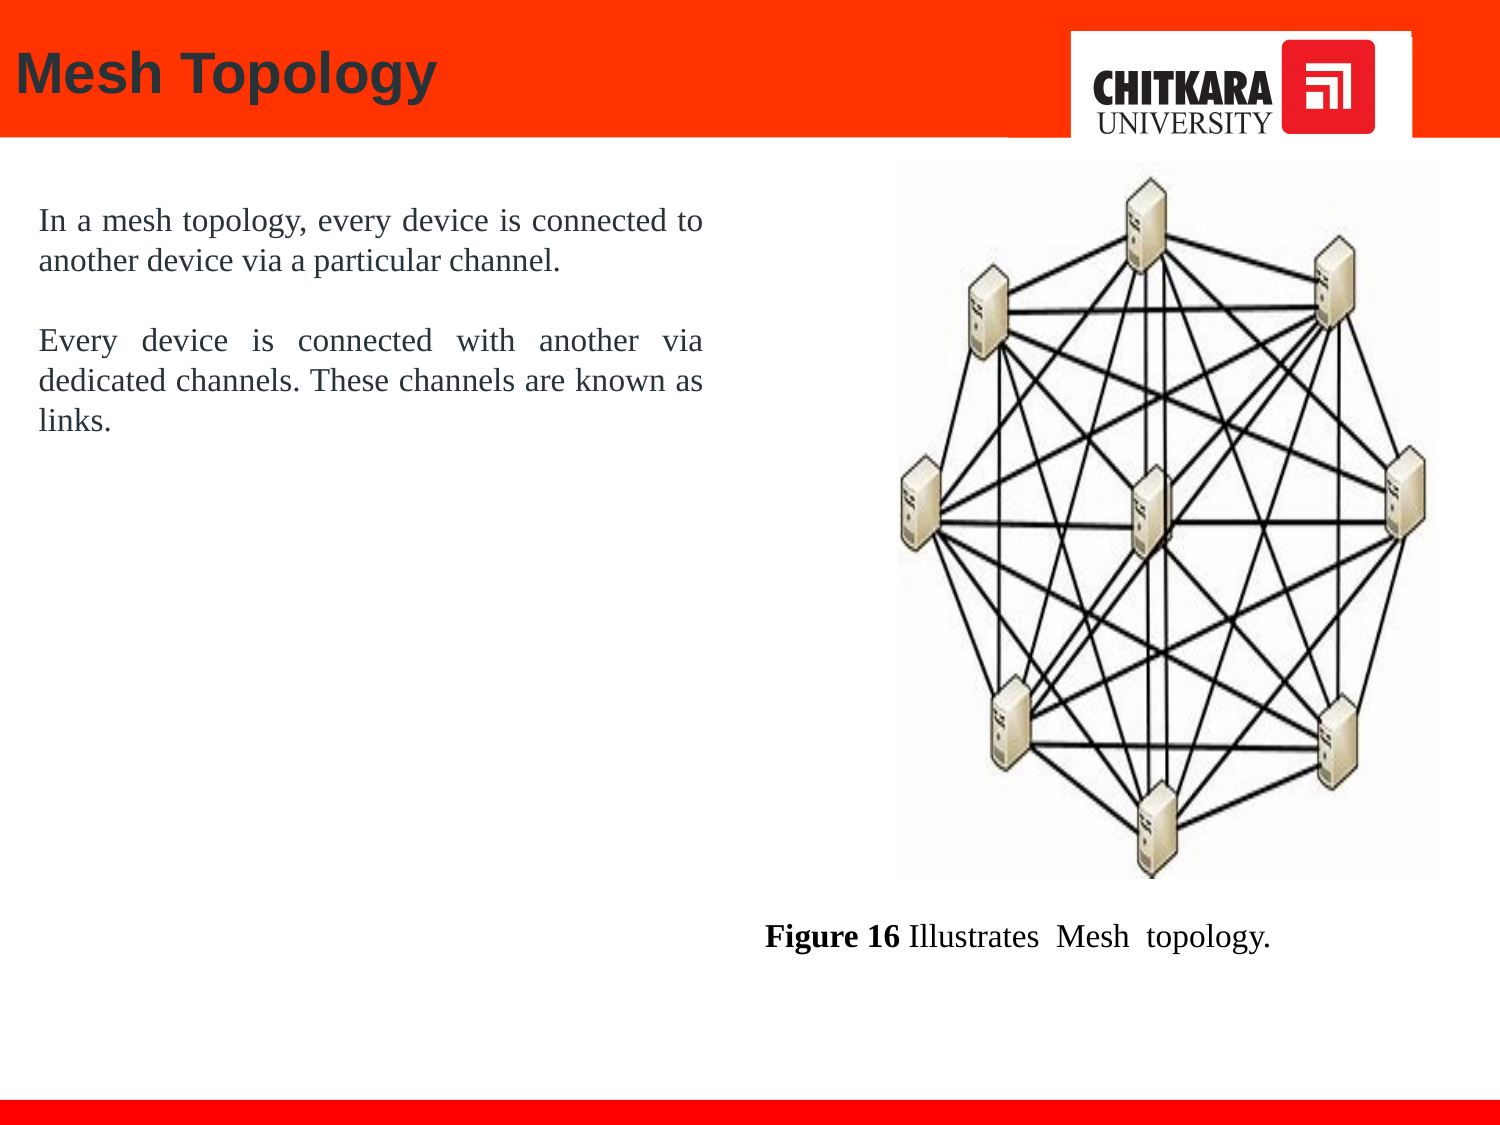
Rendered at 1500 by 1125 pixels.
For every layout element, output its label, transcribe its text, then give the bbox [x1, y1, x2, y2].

text_box Figure 16 Illustrates Mesh topology. [749, 906, 1500, 962]
picture [1074, 37, 1390, 138]
picture [898, 162, 1438, 879]
title Mesh Topology [0, 0, 900, 150]
text_box In a mesh topology, every device is connected to another device via a particular channel. Every device is connected with another via dedicated channels. These channels are known as links. [23, 191, 720, 446]
